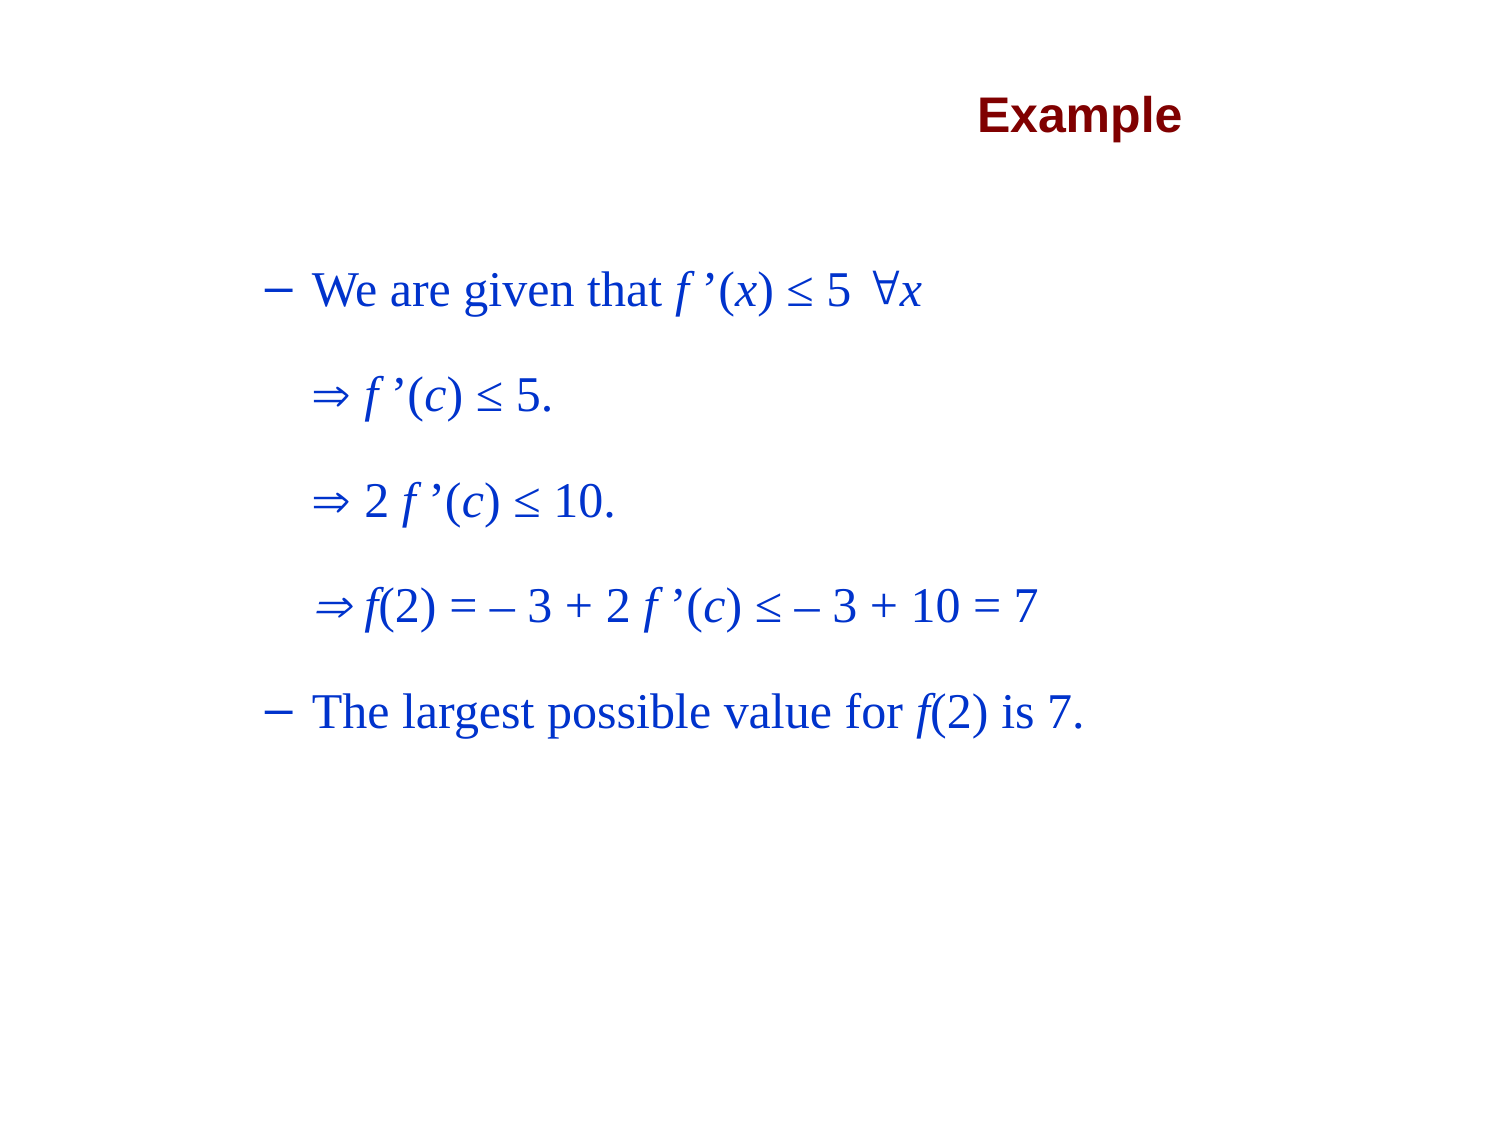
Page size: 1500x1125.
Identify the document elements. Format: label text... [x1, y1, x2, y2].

list We are given that f ’(x) ≤ 5 x  f ’(c) ≤ 5.  2 f ’(c) ≤ 10.  f(2) = – 3 + 2 f ’(c) ≤ – 3 + 10 = 7 The largest possible value for f(2) is 7. [174, 230, 1238, 775]
text_box Example [962, 74, 1425, 150]
